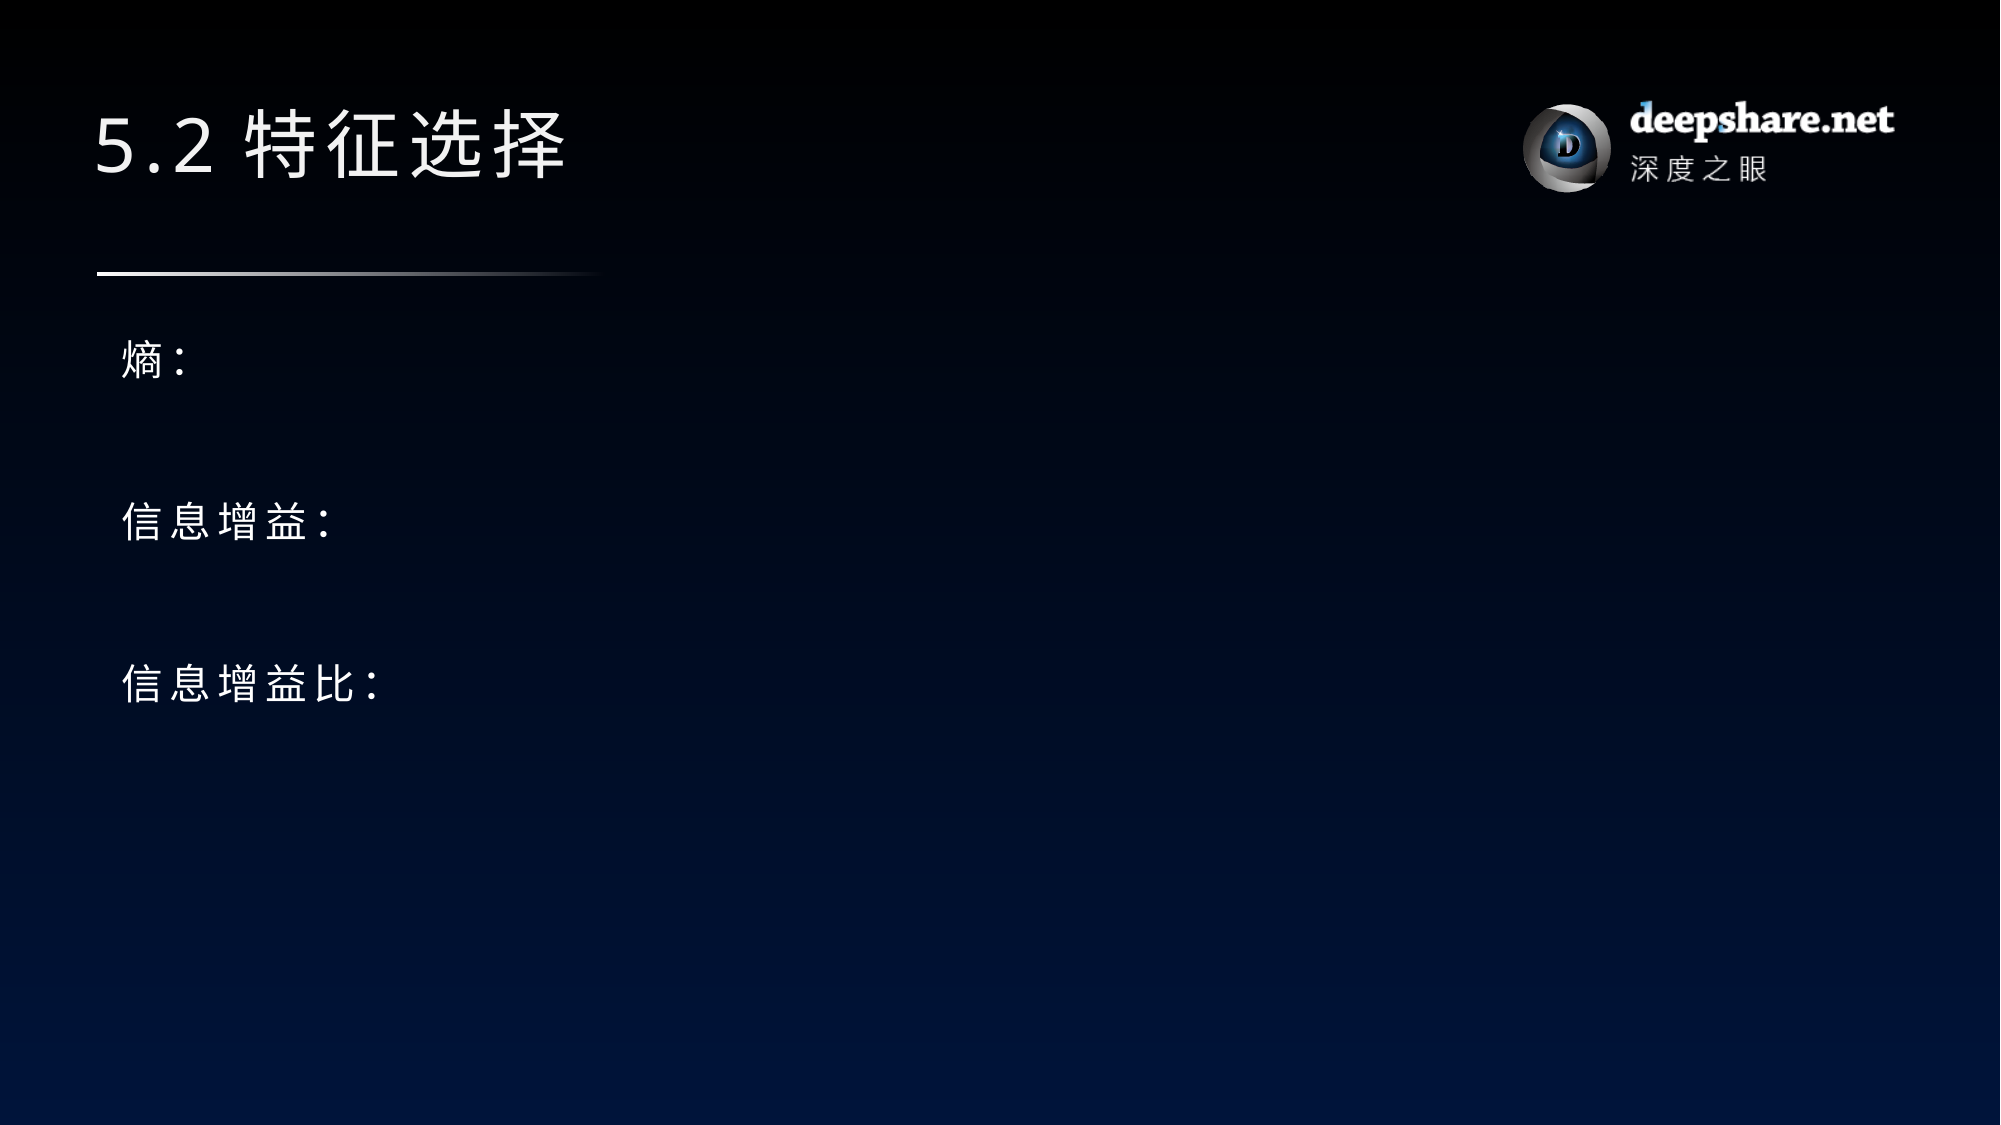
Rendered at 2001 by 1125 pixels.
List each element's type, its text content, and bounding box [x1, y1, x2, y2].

picture [1517, 44, 1903, 225]
title 5.2特征选择 [78, 100, 1192, 198]
